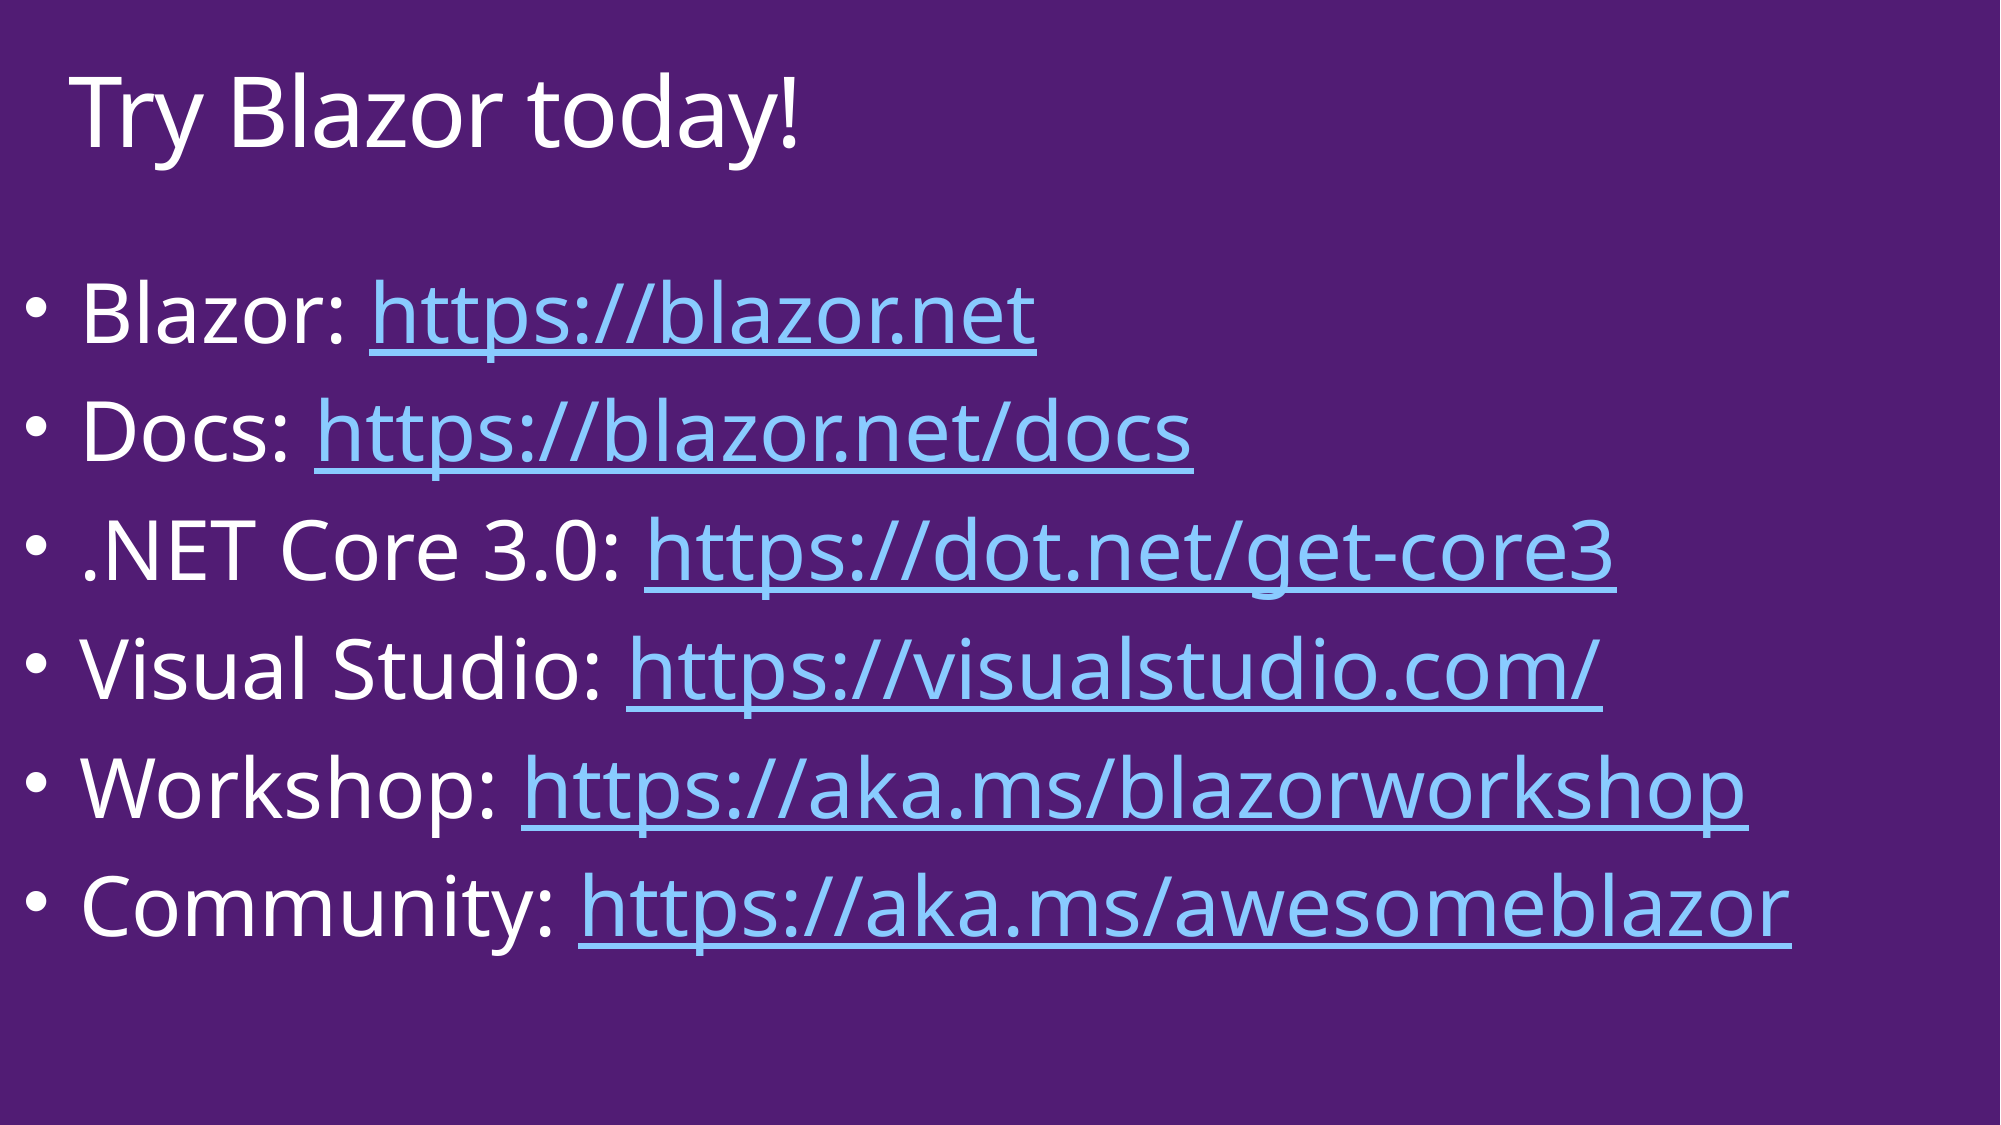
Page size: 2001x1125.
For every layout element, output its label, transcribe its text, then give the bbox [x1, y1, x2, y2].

title Try Blazor today! [44, 47, 1957, 196]
list Blazor: https://blazor.net Docs: https://blazor.net/docs .NET Core 3.0: https://dot.net/get-core3 Visual Studio: https://visualstudio.com/ Workshop: https://aka.ms/blazorworkshop Community: https://aka.ms/awesomeblazor [0, 246, 2000, 923]
